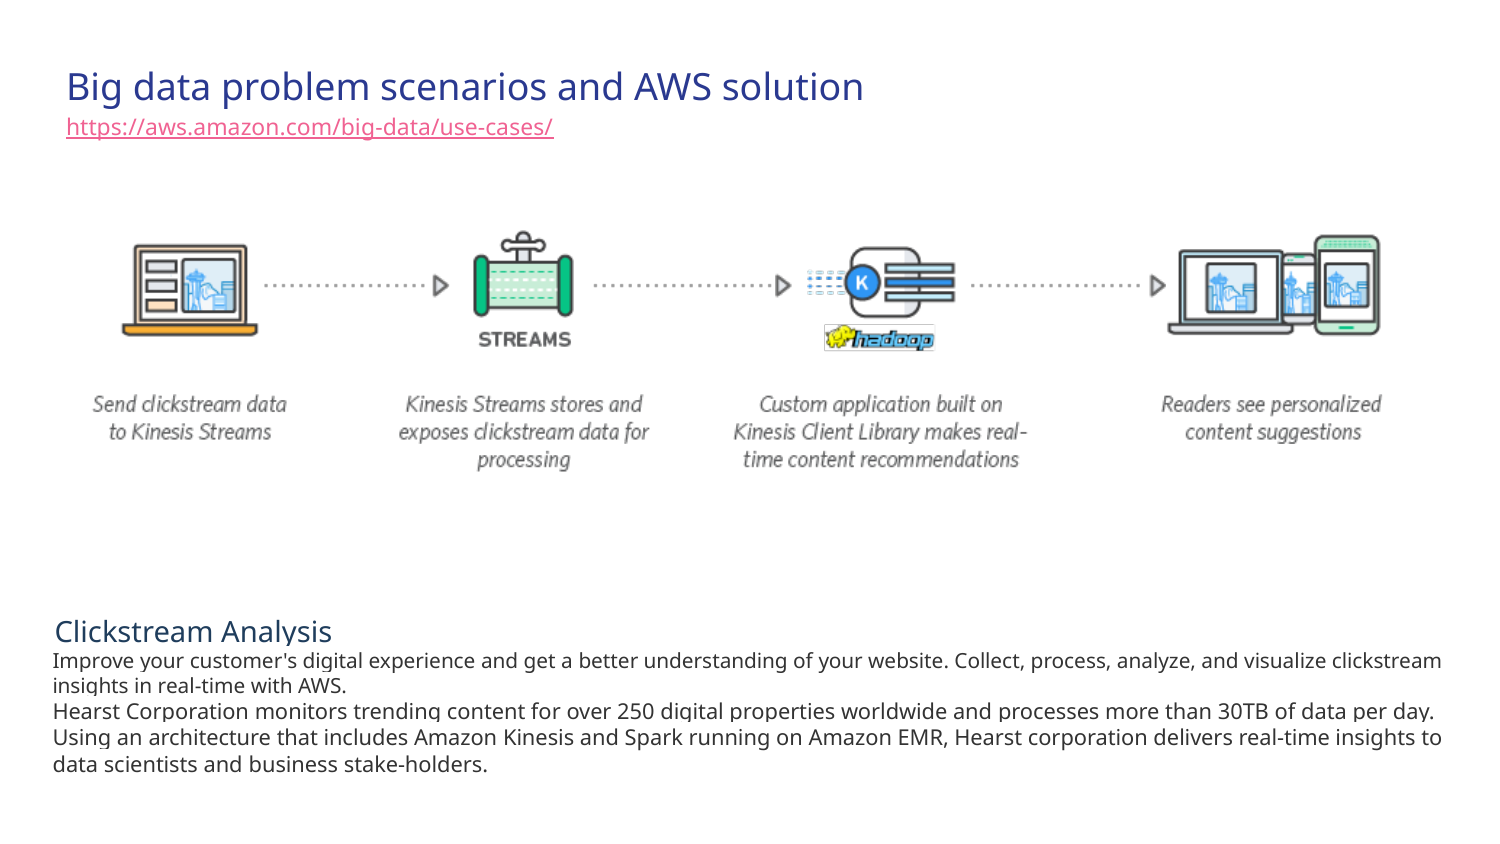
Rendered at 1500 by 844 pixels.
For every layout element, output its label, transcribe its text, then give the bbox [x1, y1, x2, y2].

title Big data problem scenarios and AWS solution https://aws.amazon.com/big-data/use-cases/ [51, 41, 1415, 166]
text_box Clickstream Analysis Improve your customer's digital experience and get a better understanding of your website. Collect, process, analyze, and visualize clickstream insights in real-time with AWS. Hearst Corporation monitors trending content for over 250 digital properties worldwide and processes more than 30TB of data per day. Using an architecture that includes Amazon Kinesis and Spark running on Amazon EMR, Hearst corporation delivers real-time insights to data scientists and business stake-holders. [37, 587, 1500, 693]
picture [24, 189, 1476, 519]
